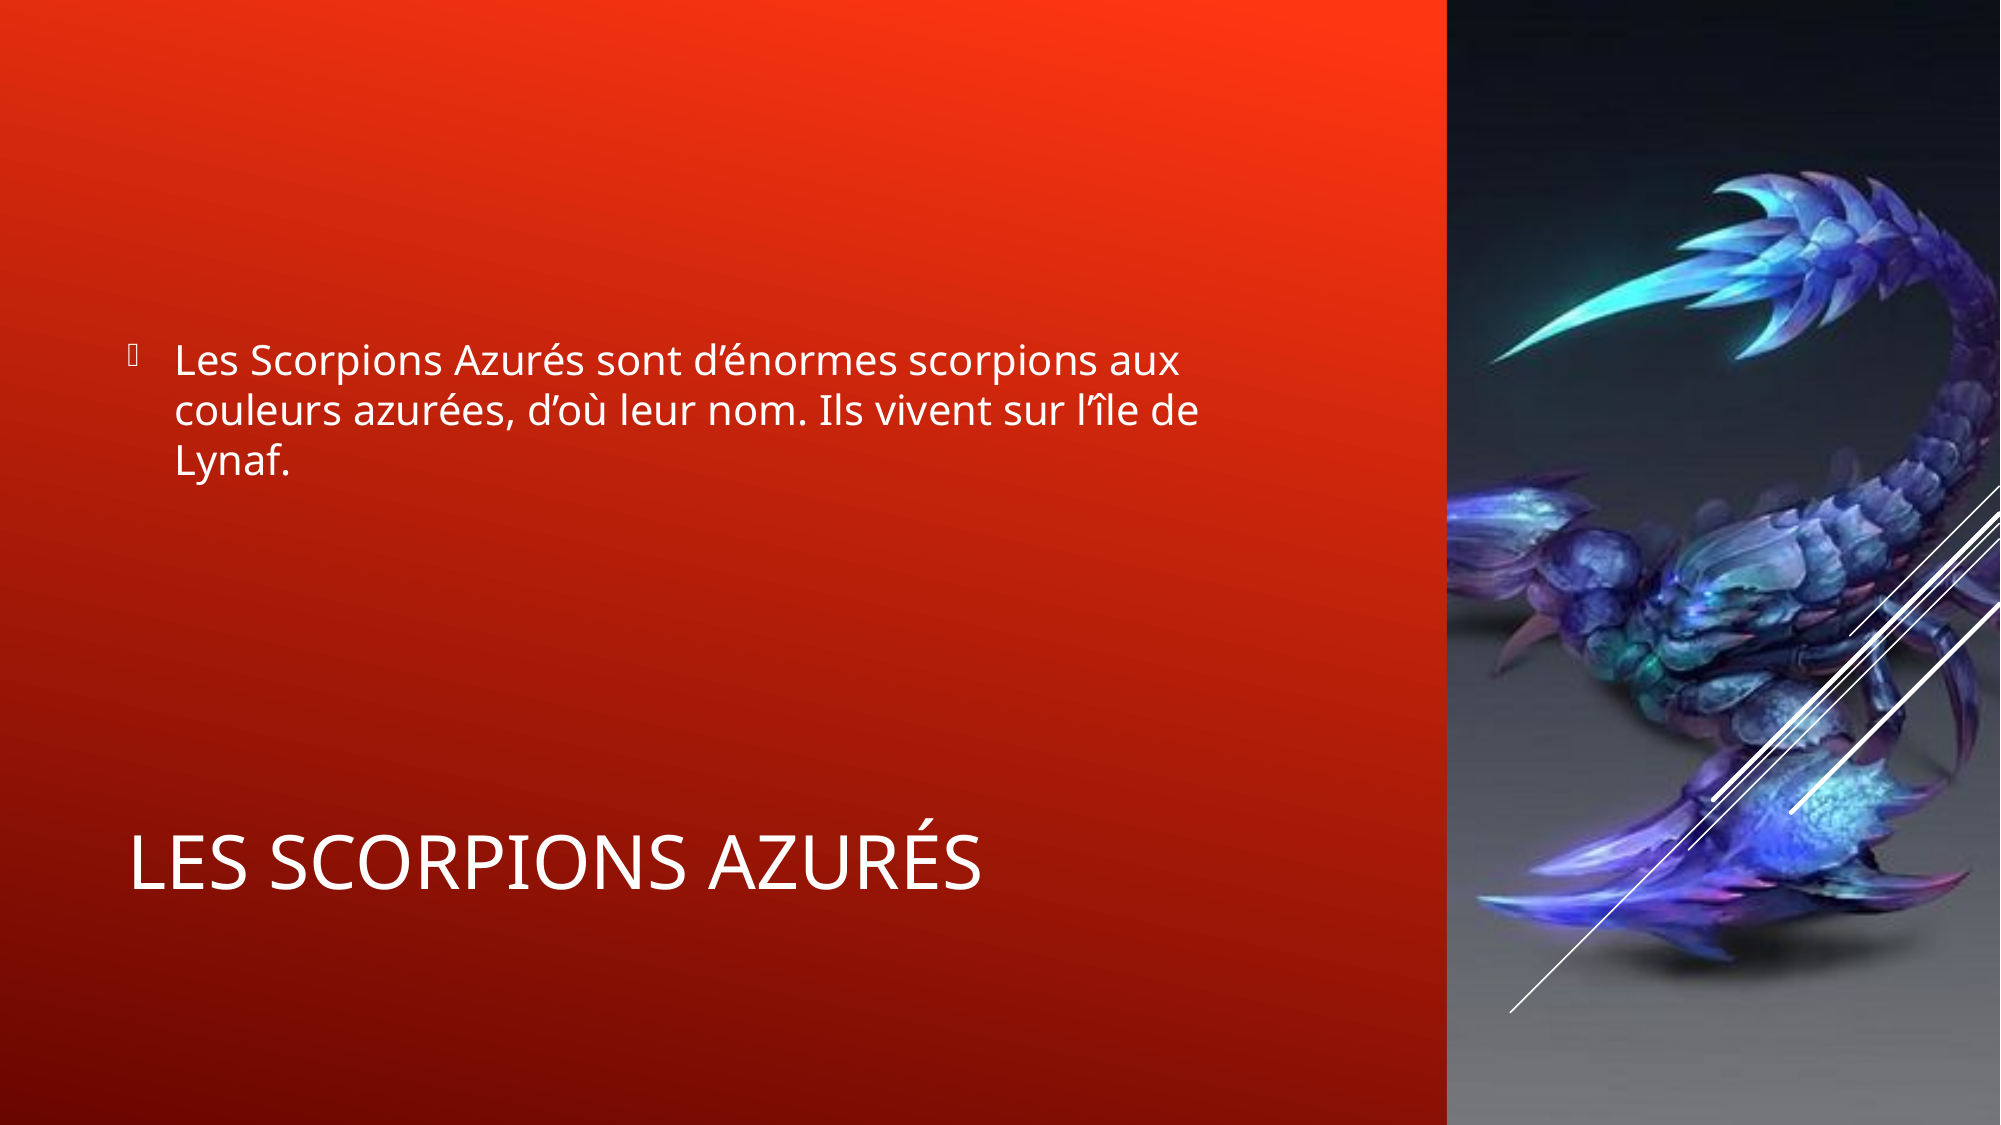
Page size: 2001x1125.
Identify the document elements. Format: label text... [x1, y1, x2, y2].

text_box [0, 0, 1446, 1125]
list Les Scorpions Azurés sont d’énormes scorpions aux couleurs azurées, d’où leur nom. Ils vivent sur l’île de Lynaf. [112, 112, 1342, 706]
picture [1446, 0, 2000, 1125]
title Les Scorpions Azurés [112, 736, 1350, 984]
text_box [1510, 485, 2000, 1013]
